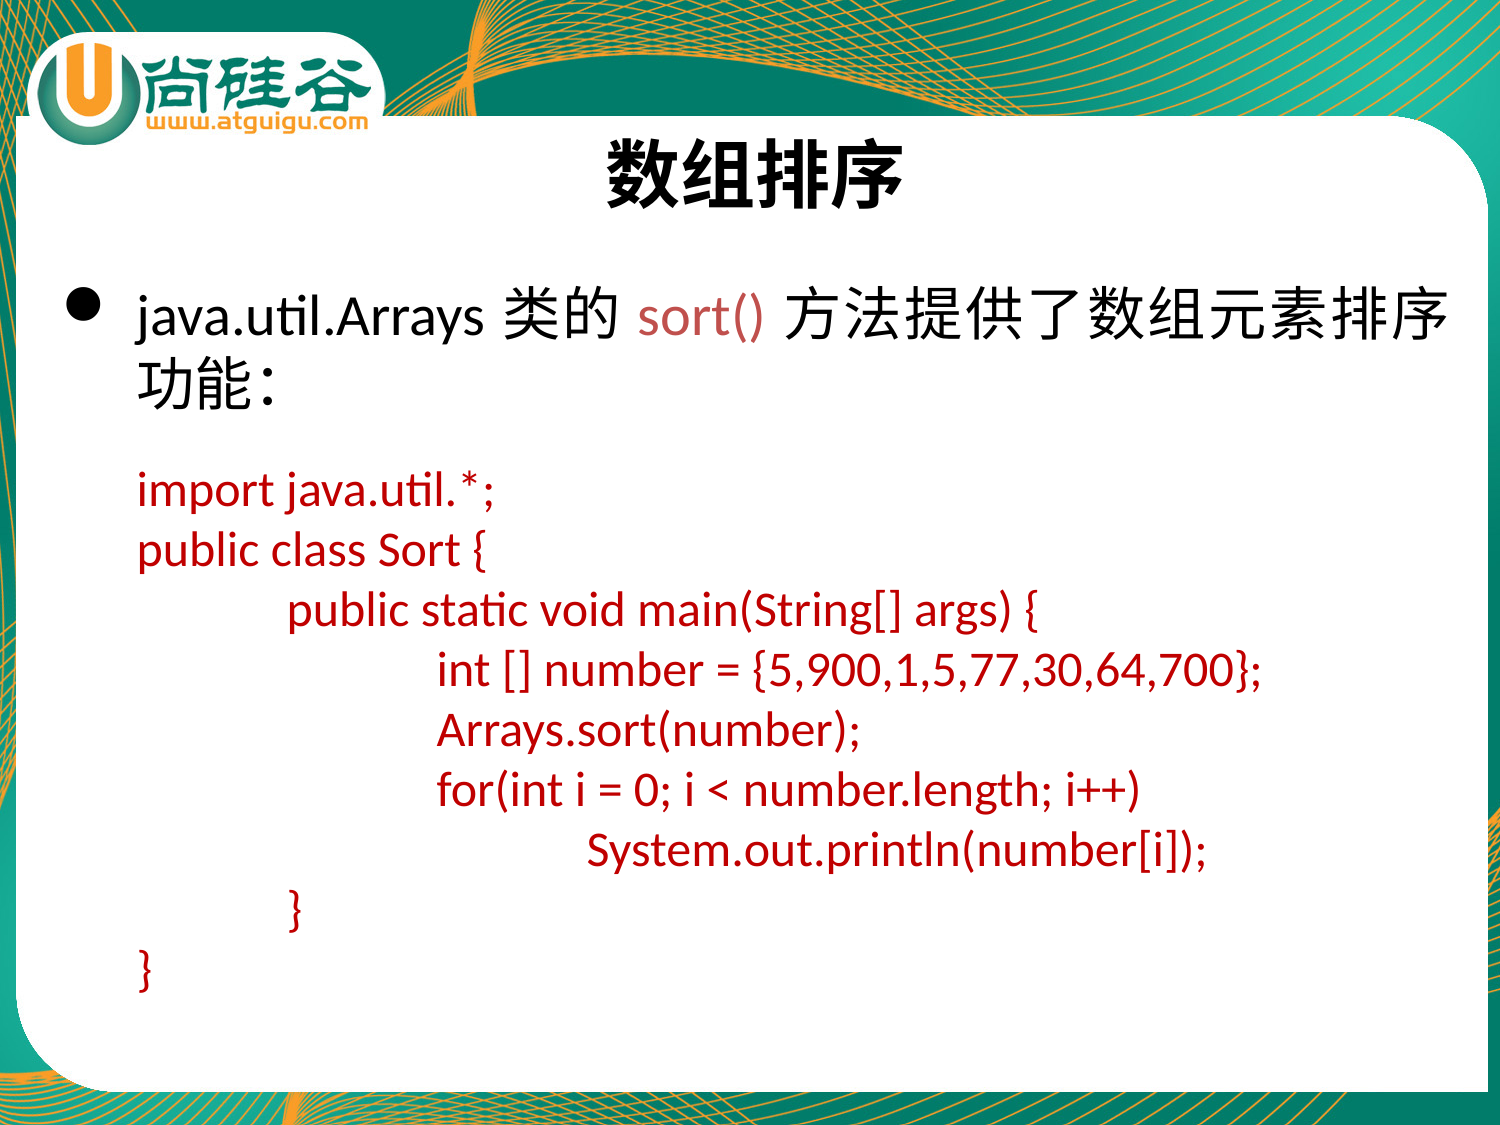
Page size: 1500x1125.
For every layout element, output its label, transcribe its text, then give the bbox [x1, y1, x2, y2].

picture [0, 0, 1500, 1125]
text_box java.util.Arrays类的sort()方法提供了数组元素排序功能： import java.util.*; public class Sort { public static void main(String[] args) { int [] number = {5,900,1,5,77,30,64,700}; Arrays.sort(number); for(int i = 0; i < number.length; i++) System.out.println(number[i]); } } [46, 269, 1465, 1050]
title 数组排序 [460, 101, 1051, 244]
